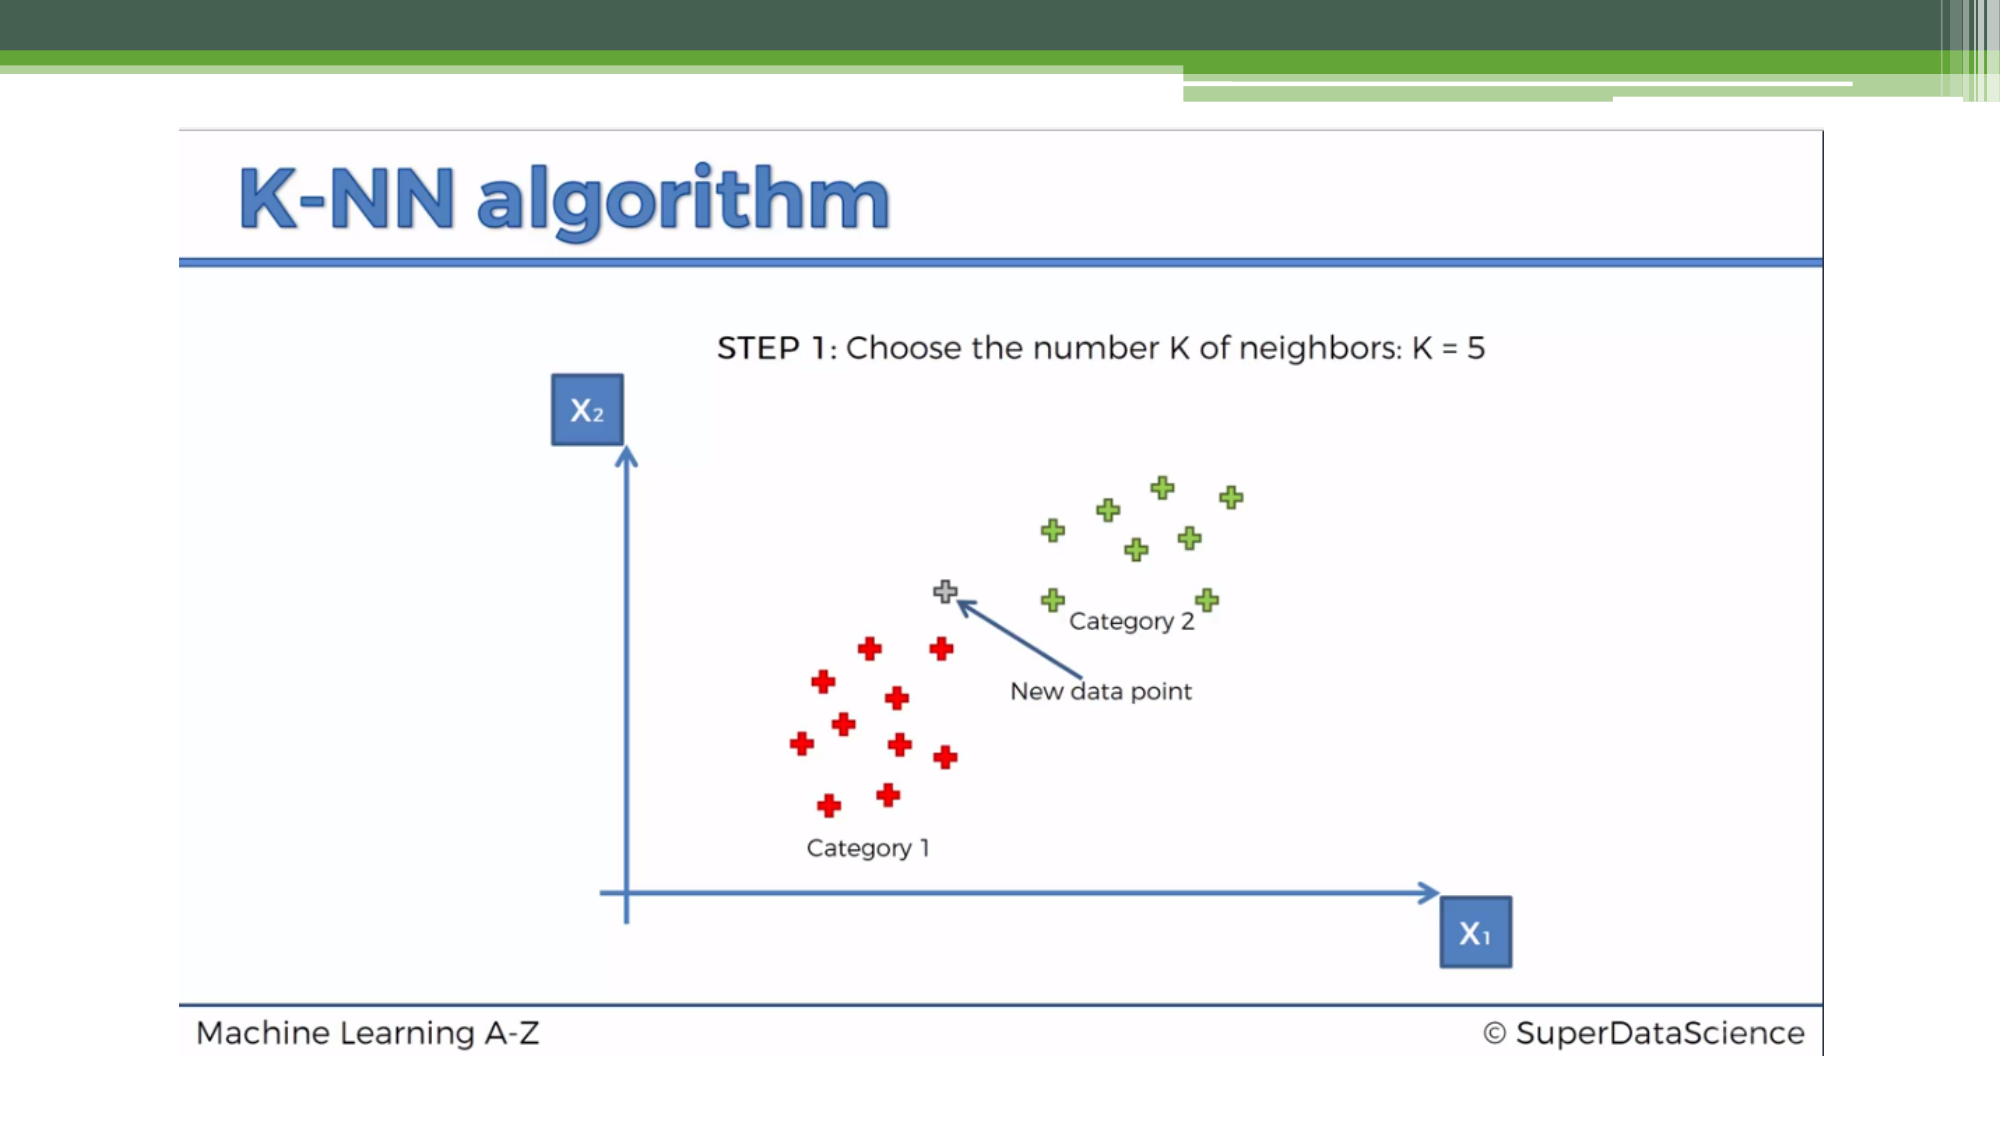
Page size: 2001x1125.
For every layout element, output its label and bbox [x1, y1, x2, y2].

picture [179, 127, 1824, 1056]
